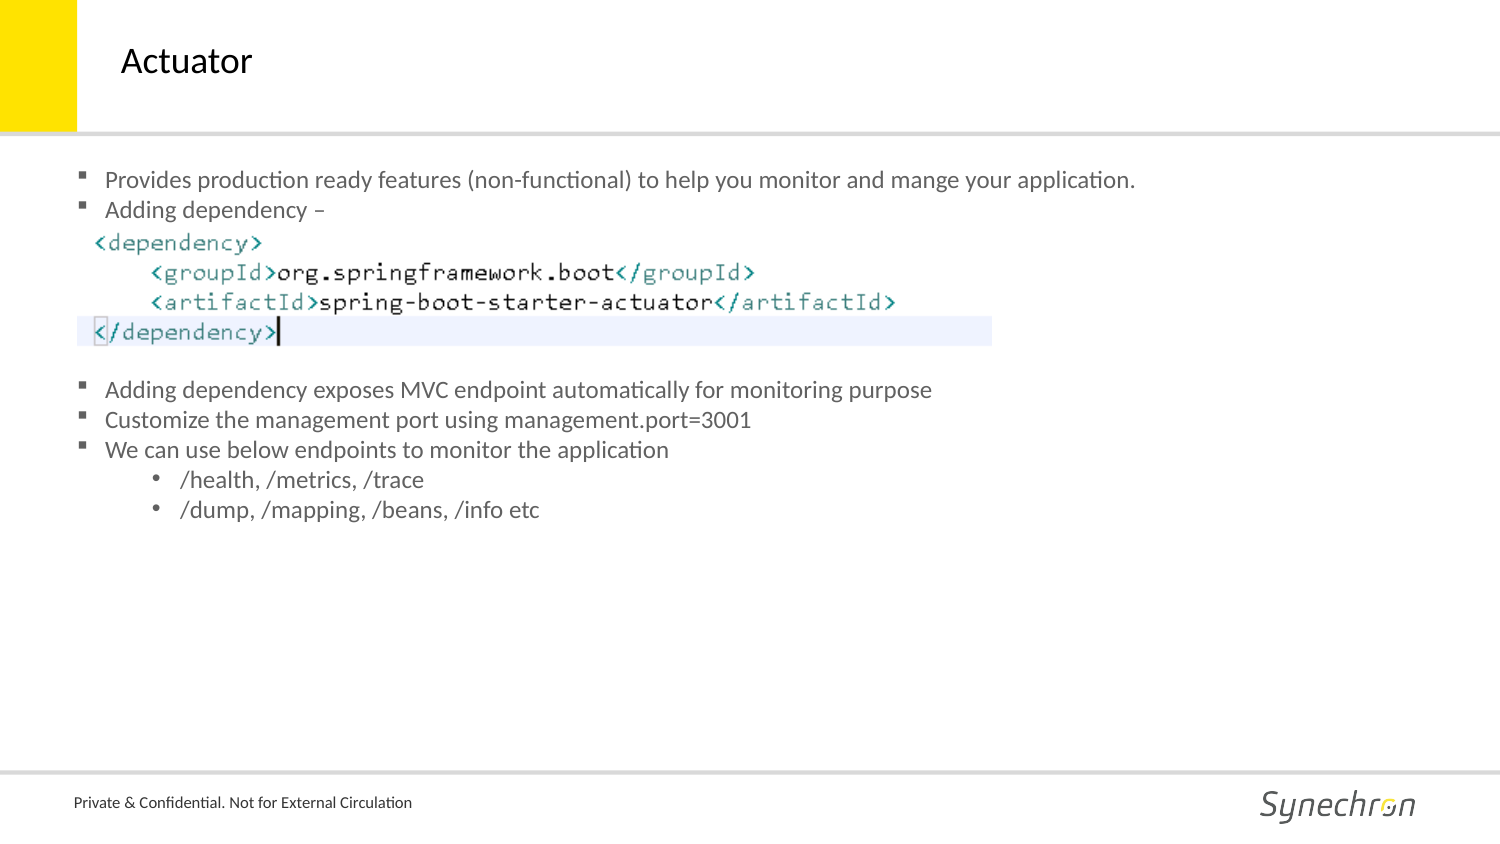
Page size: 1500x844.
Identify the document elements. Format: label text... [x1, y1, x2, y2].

picture [1260, 790, 1415, 824]
text_box Provides production ready features (non-functional) to help you monitor and mange your application. Adding dependency – Adding dependency exposes MVC endpoint automatically for monitoring purpose Customize the management port using management.port=3001 We can use below endpoints to monitor the application /health, /metrics, /trace /dump, /mapping, /beans, /info etc [62, 156, 1460, 621]
text_box Actuator [106, 29, 1460, 92]
picture [77, 227, 992, 366]
